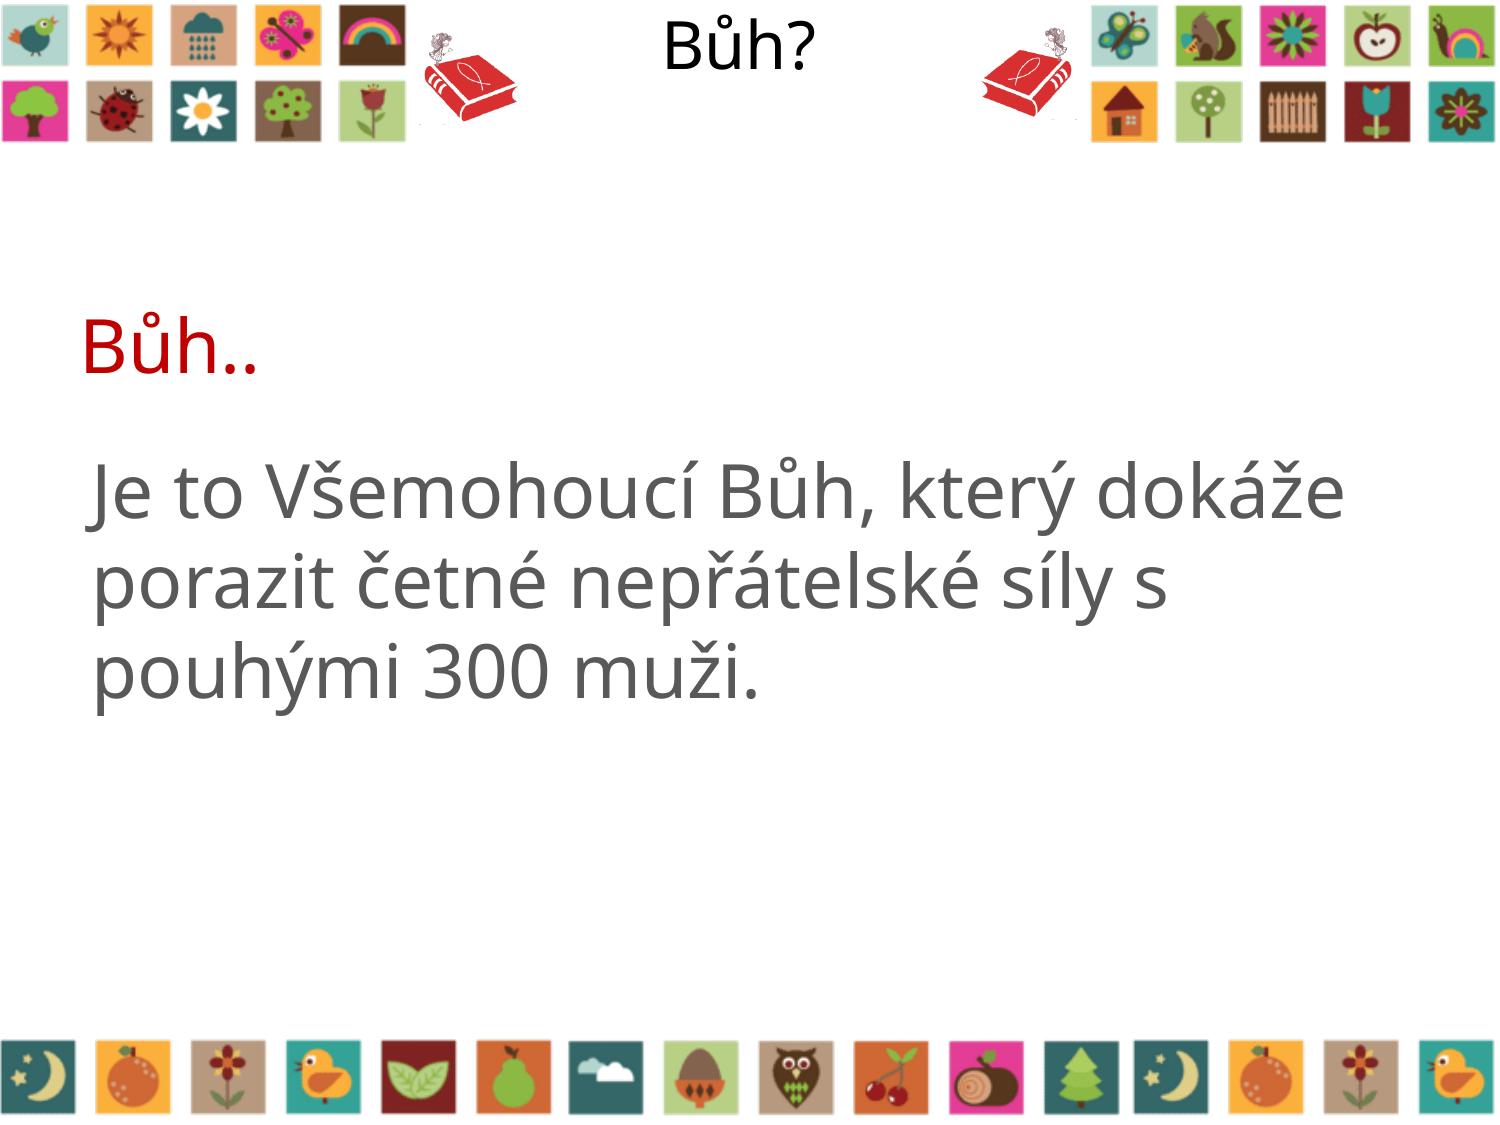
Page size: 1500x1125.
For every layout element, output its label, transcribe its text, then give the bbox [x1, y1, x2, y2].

text_box Je to Všemohoucí Bůh, který dokáže porazit četné nepřátelské síly s pouhými 300 muži. [76, 436, 1424, 722]
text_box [0, 1028, 1500, 1118]
picture [950, 3, 1500, 150]
text_box Bůh? [414, 0, 1080, 91]
text_box Bůh.. [64, 290, 1412, 396]
picture [0, 3, 550, 150]
